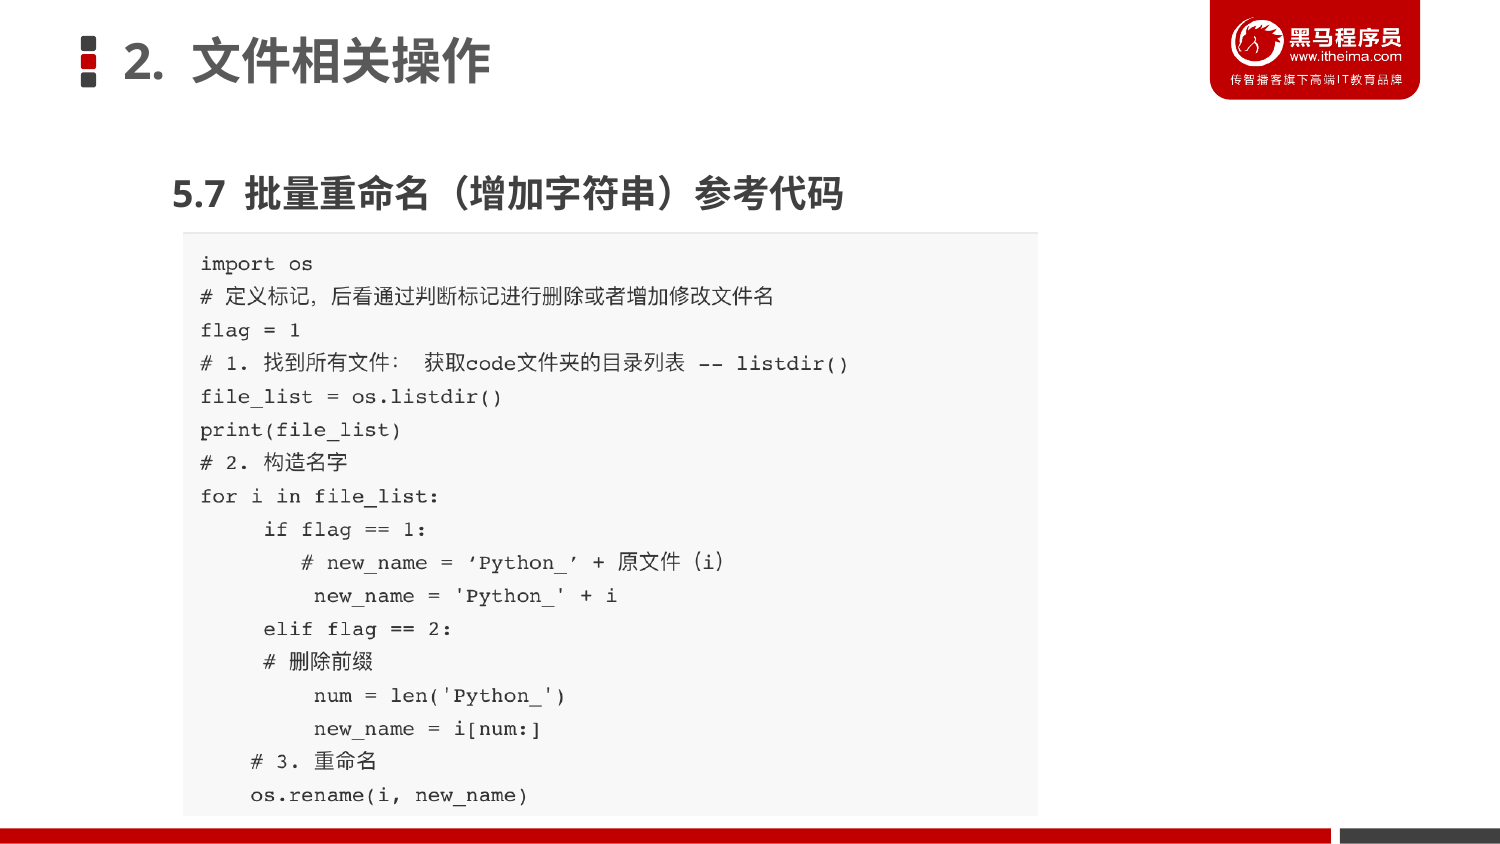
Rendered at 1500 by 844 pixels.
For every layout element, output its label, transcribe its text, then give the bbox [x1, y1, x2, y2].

text_box 5.7 批量重命名（增加字符串）参考代码 [147, 162, 1329, 223]
text_box 2. 文件相关操作 [112, 0, 996, 130]
picture [182, 232, 1038, 817]
picture [1212, 8, 1421, 94]
